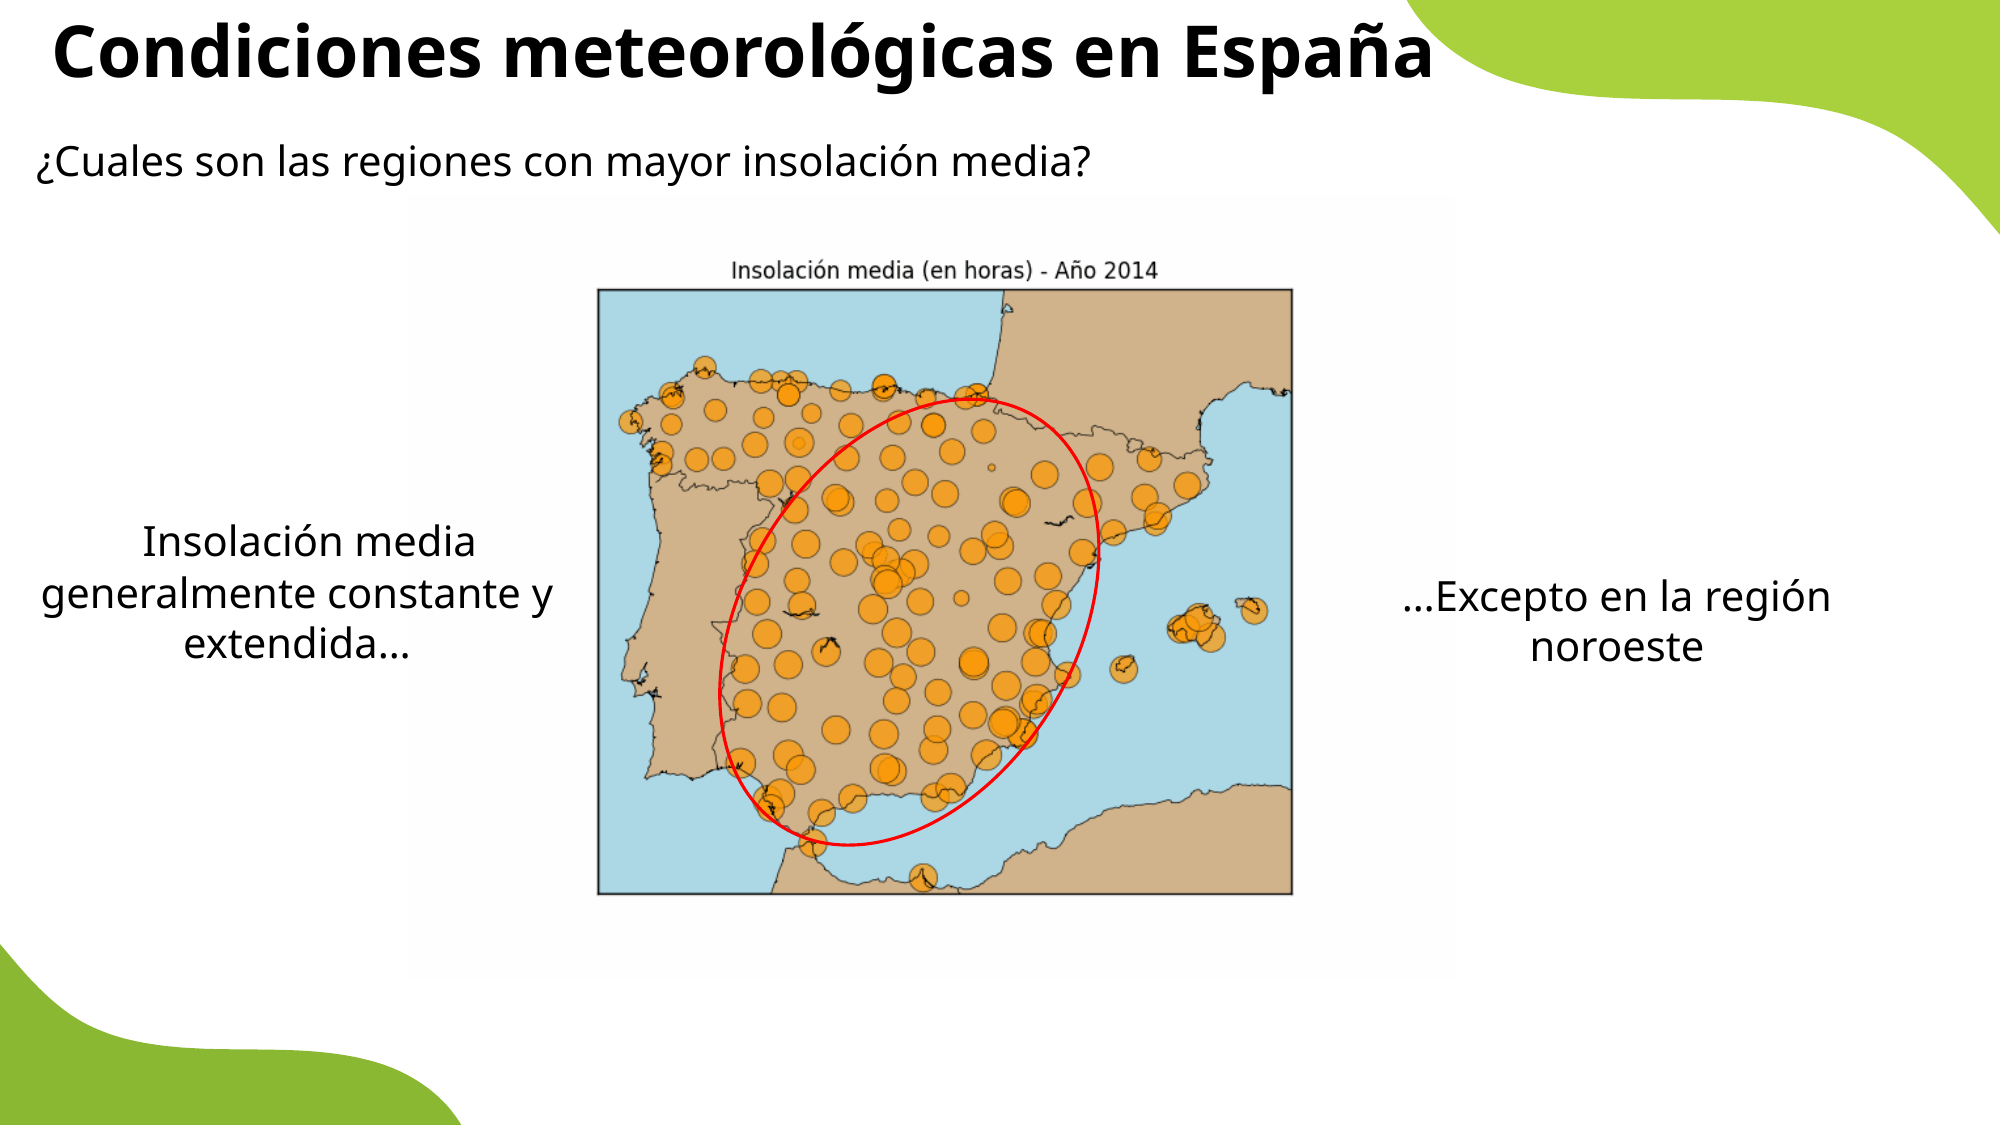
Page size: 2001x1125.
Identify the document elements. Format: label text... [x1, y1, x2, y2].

picture [408, 195, 1455, 980]
text_box Condiciones meteorológicas en España [0, 0, 1545, 109]
text_box …Excepto en la región noroeste [1455, 562, 1925, 678]
text_box ¿Cuales son las regiones con mayor insolación media? [0, 127, 1863, 193]
text_box Insolación media generalmente constante y extendida… [0, 499, 408, 675]
